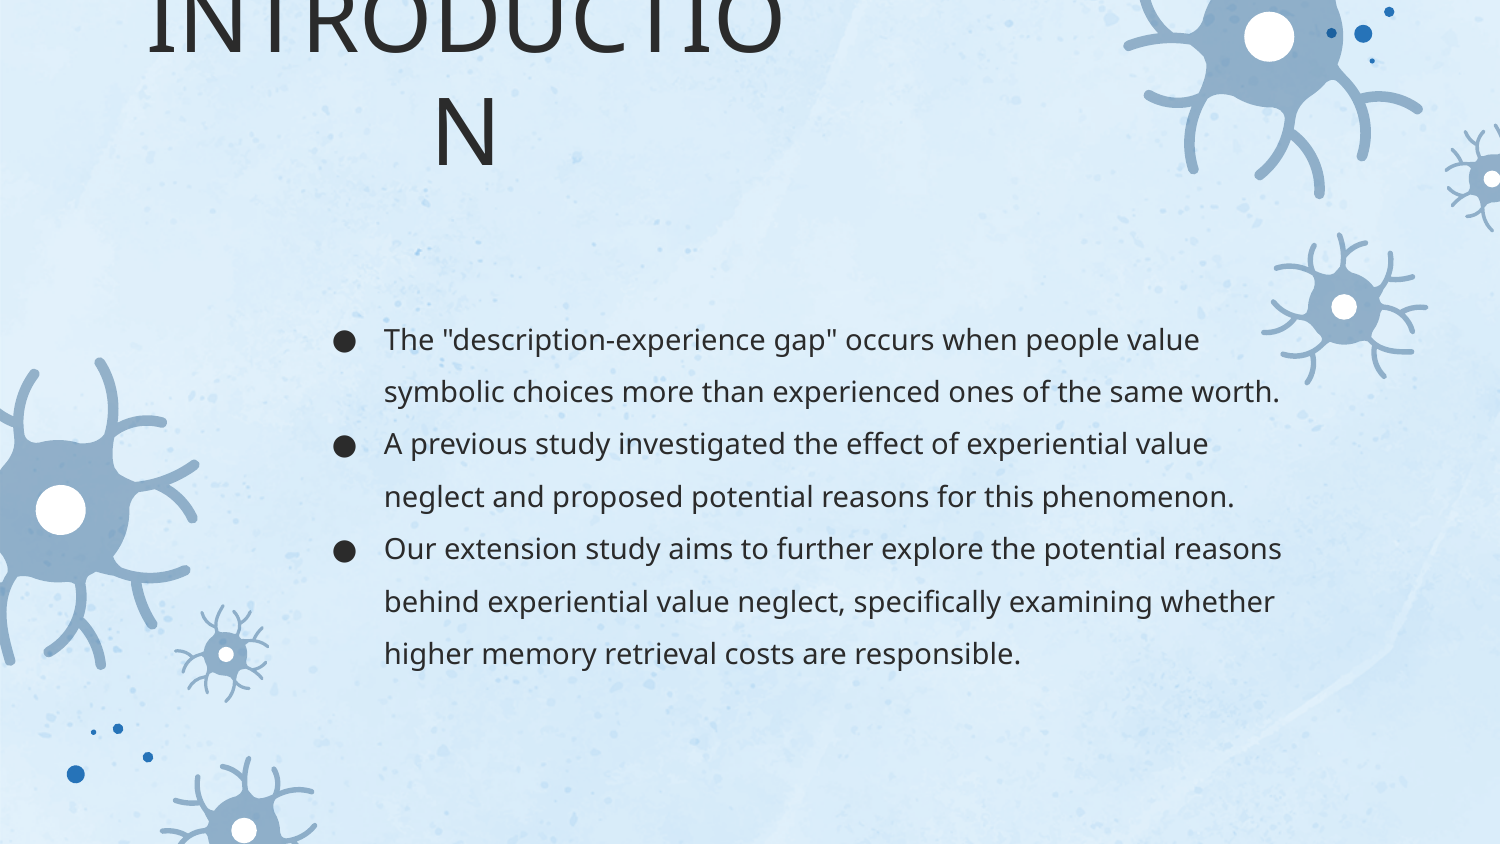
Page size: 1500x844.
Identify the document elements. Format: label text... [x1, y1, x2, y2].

subtitle The "description-experience gap" occurs when people value symbolic choices more than experienced ones of the same worth. A previous study investigated the effect of experiential value neglect and proposed potential reasons for this phenomenon. Our extension study aims to further explore the potential reasons behind experiential value neglect, specifically examining whether higher memory retrieval costs are responsible. [293, 253, 1327, 772]
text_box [1108, 0, 1438, 186]
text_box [1260, 232, 1429, 386]
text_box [173, 603, 270, 704]
title INTRODUCTION [113, 56, 820, 200]
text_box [0, 362, 222, 663]
